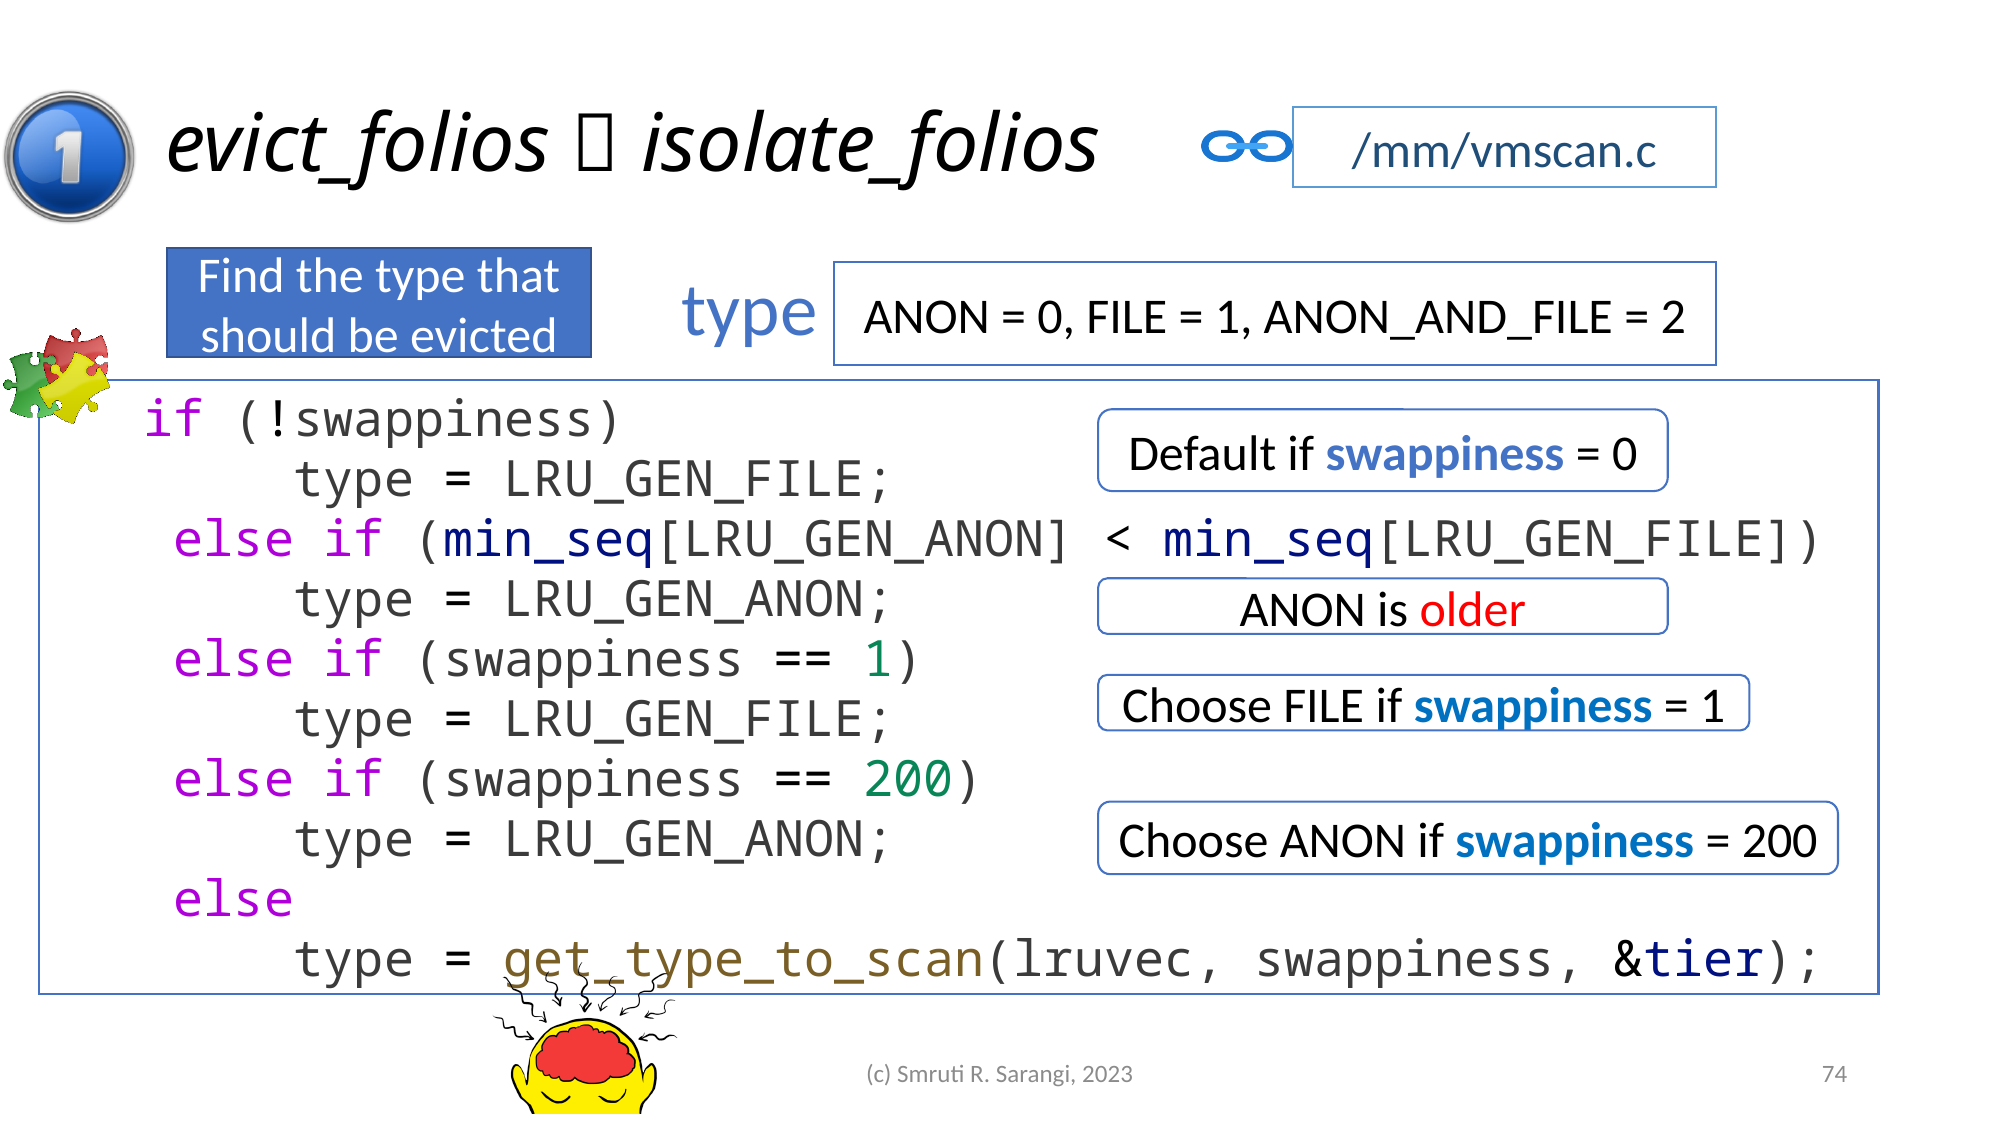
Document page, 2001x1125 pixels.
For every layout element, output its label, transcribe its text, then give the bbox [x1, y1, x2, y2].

text_box type [611, 252, 888, 358]
title evict_folios  isolate_folios [150, 93, 1413, 197]
footer (c) Smruti R. Sarangi, 2023 [691, 1042, 1338, 1103]
text_box ANON = 0, FILE = 1, ANON_AND_FILE = 2 [833, 261, 1717, 366]
text_box if (!swappiness) type = LRU_GEN_FILE; else if (min_seq[LRU_GEN_ANON] < min_seq[LRU_GEN_FILE]) type = LRU_GEN_ANON; else if (swappiness == 1) type = LRU_GEN_FILE; else if (swappiness == 200) type = LRU_GEN_ANON; else type = get_type_to_scan(lruvec, swappiness, &tier); [38, 379, 1880, 995]
text_box Choose ANON if swappiness = 200 [1097, 800, 1840, 876]
picture [1201, 108, 1293, 184]
picture [0, 87, 138, 226]
text_box Default if swappiness = 0 [1097, 408, 1669, 493]
slide_number 74 [1412, 1042, 1863, 1103]
text_box ANON is older [1097, 577, 1669, 635]
text_box Find the type that should be evicted [166, 247, 592, 358]
picture [1, 327, 110, 424]
picture [484, 925, 691, 1114]
text_box Choose FILE if swappiness = 1 [1097, 673, 1751, 732]
text_box /mm/vmscan.c [1292, 106, 1717, 188]
